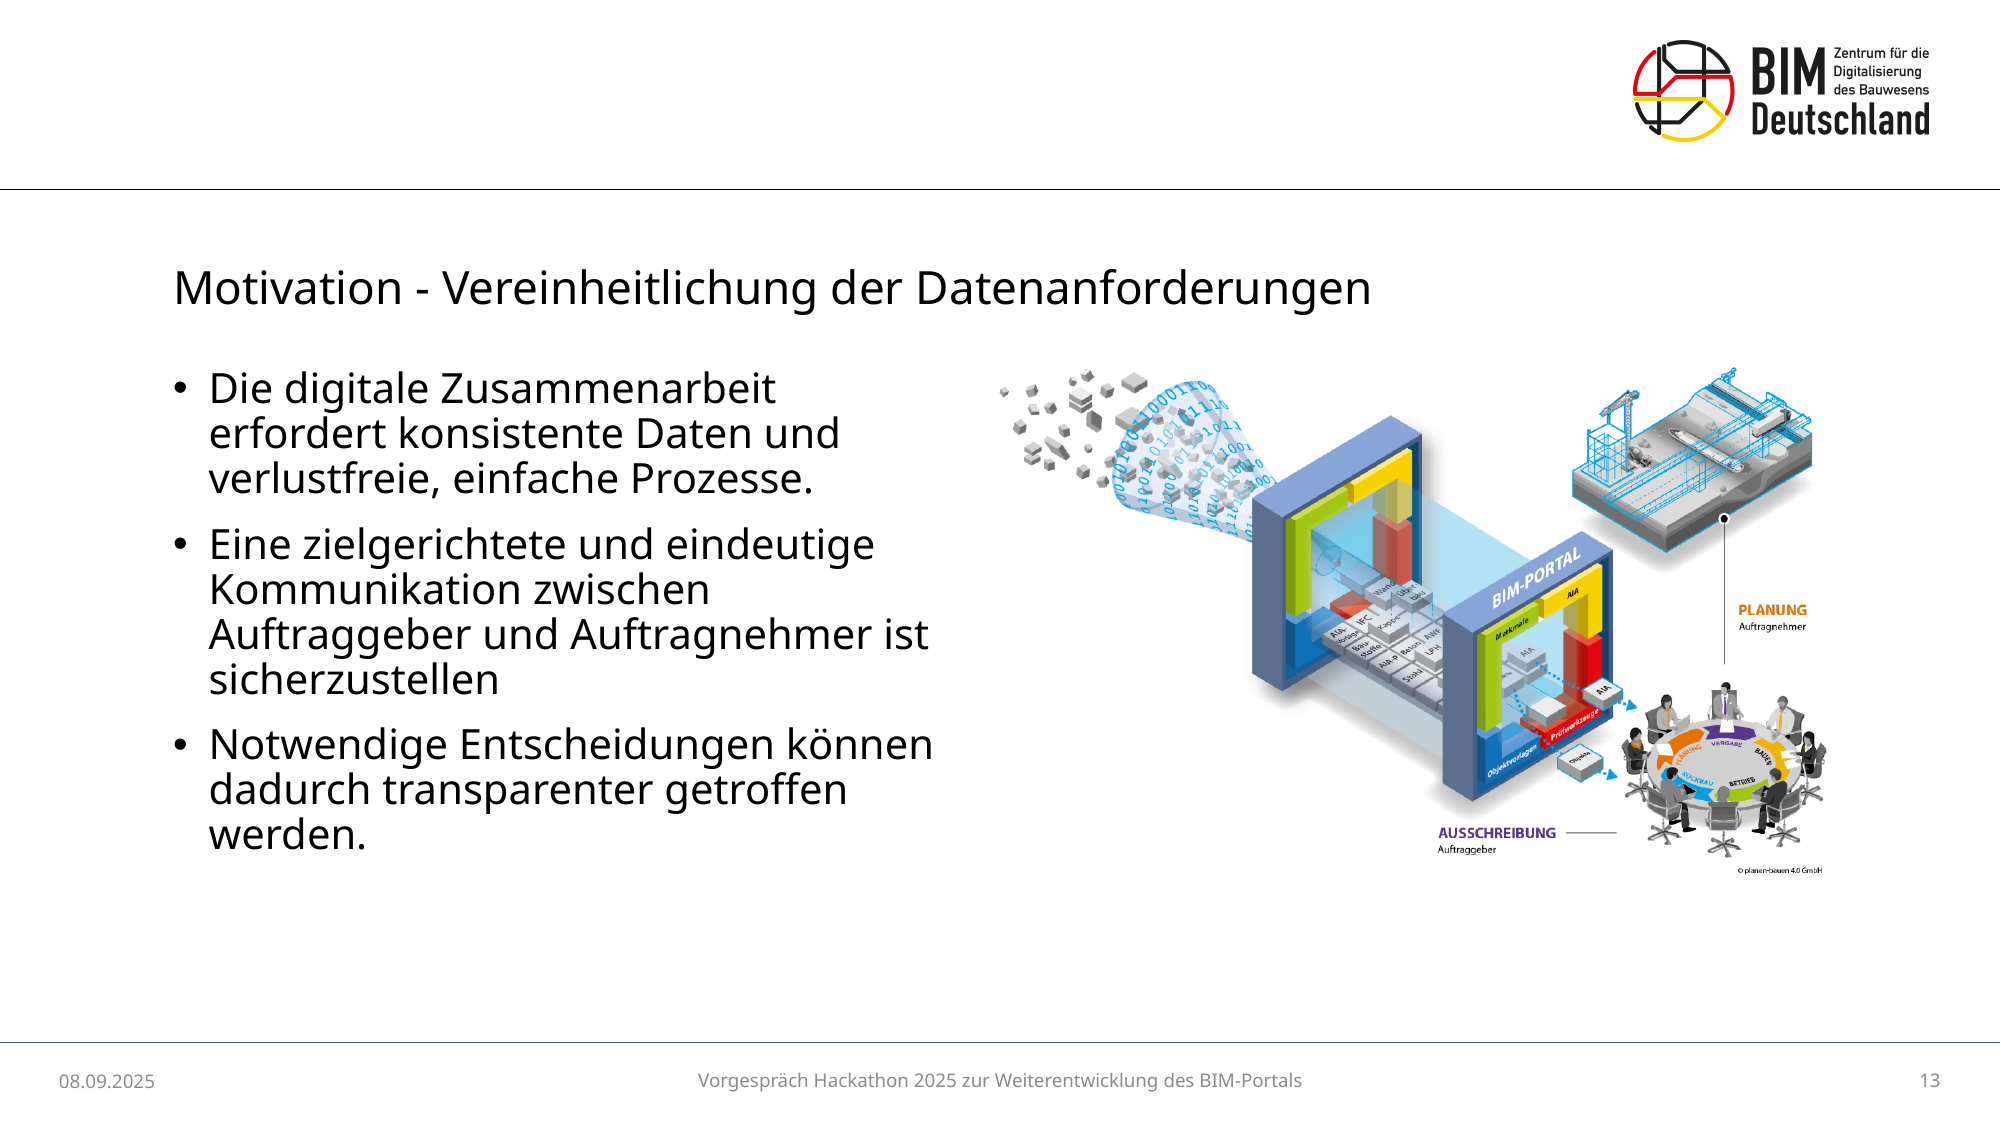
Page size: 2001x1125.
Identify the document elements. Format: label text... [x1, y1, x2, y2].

slide_number 13 [1704, 1062, 1941, 1100]
picture [1633, 40, 1929, 142]
picture [999, 367, 1827, 875]
title Motivation - Vereinheitlichung der Datenanforderungen​ [173, 265, 1827, 368]
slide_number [59, 1062, 295, 1100]
list Die digitale Zusammenarbeit erfordert konsistente Daten und verlustfreie, einfache Prozesse.​ Eine zielgerichtete und eindeutige Kommunikation zwischen Auftraggeber und Auftragnehmer ist sicherzustellen ​ Notwendige Entscheidungen können dadurch transparenter getroffen werden.​ [173, 367, 947, 1018]
footer Vorgespräch Hackathon 2025 zur Weiterentwicklung des BIM-Portals [295, 1062, 1704, 1100]
